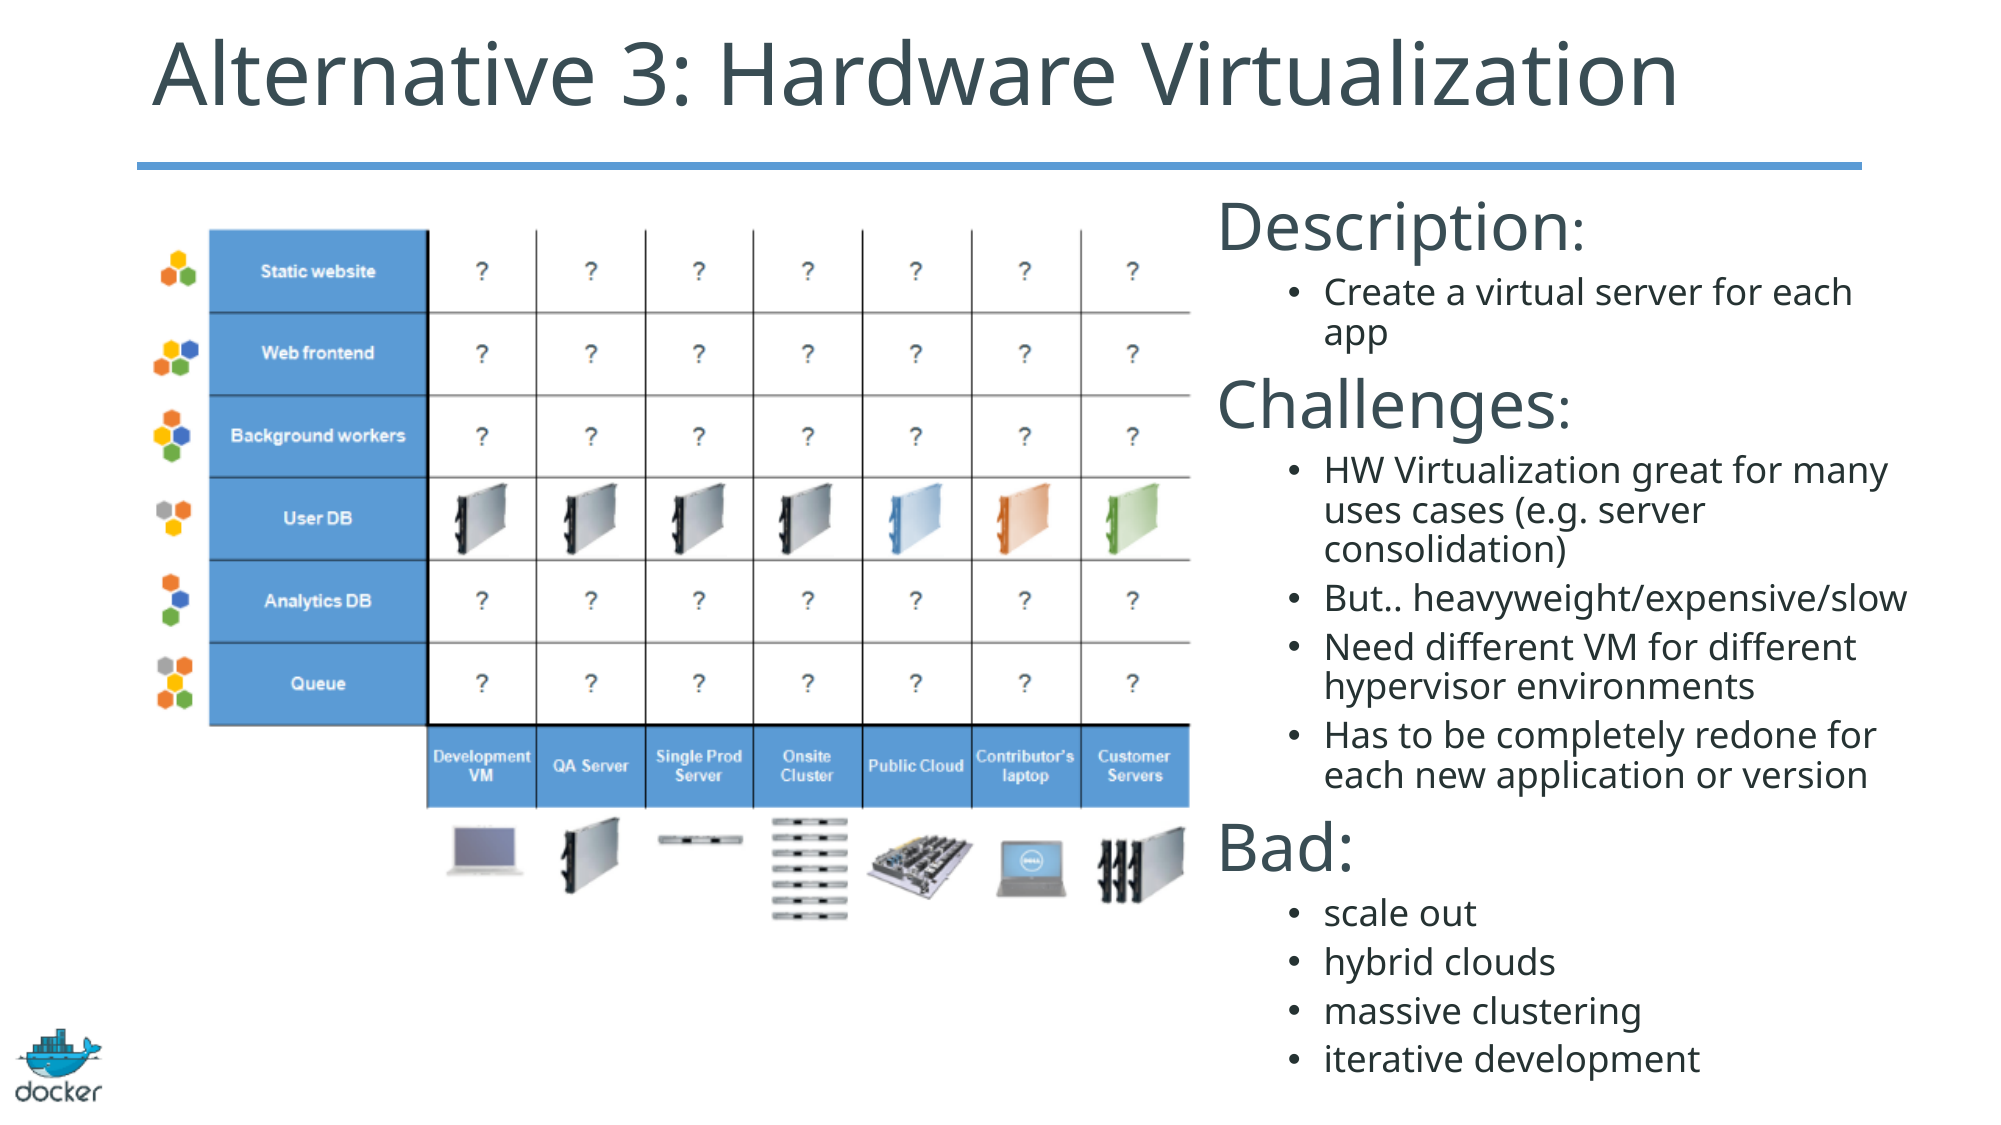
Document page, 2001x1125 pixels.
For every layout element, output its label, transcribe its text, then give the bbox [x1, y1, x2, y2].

list Description: Create a virtual server for each app Challenges: HW Virtualization great for many uses cases (e.g. server consolidation) But.. heavyweight/expensive/slow Need different VM for different hypervisor environments Has to be completely redone for each new application or version Bad: scale out hybrid clouds massive clustering iterative development [1201, 186, 1929, 1106]
picture [141, 212, 1193, 926]
title Alternative 3: Hardware Virtualization [137, 22, 1863, 133]
picture [0, 1010, 131, 1121]
